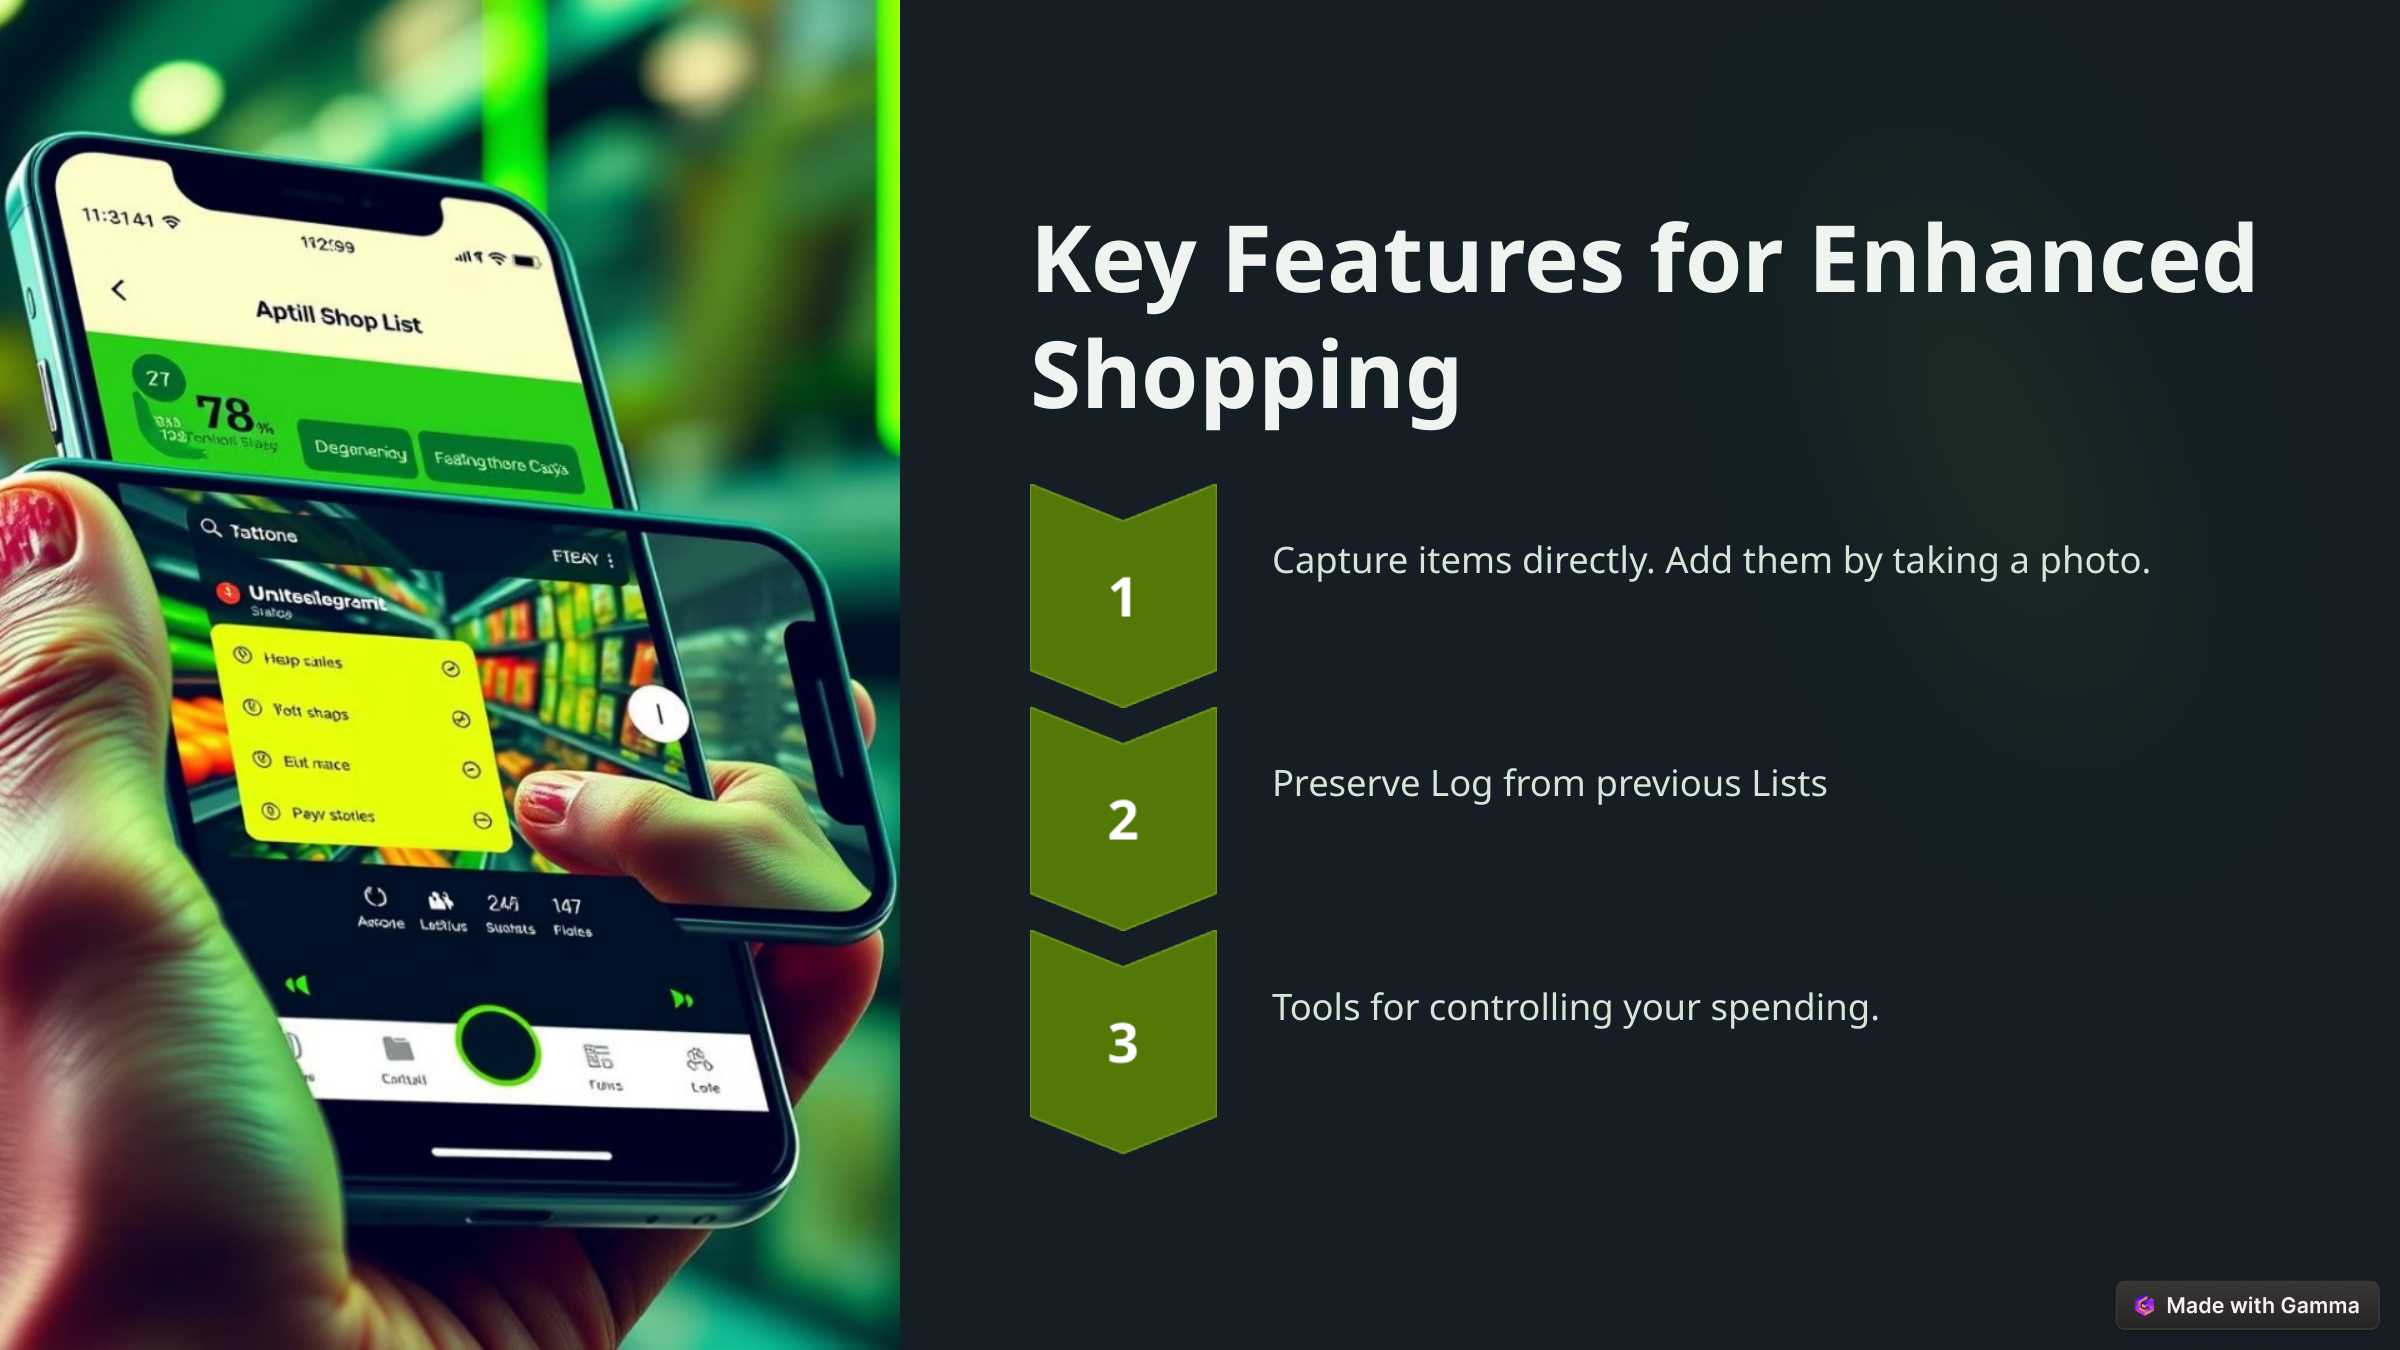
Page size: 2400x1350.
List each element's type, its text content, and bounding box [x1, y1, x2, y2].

text_box Tools for controlling your spending. [1272, 967, 2270, 1028]
picture [0, 0, 900, 1350]
picture [1030, 484, 1217, 1154]
text_box Key Features for Enhanced Shopping [1030, 195, 2270, 429]
text_box Capture items directly. Add them by taking a photo. [1272, 521, 2270, 581]
picture [2106, 1271, 2389, 1339]
text_box Preserve Log from previous Lists [1272, 744, 2270, 805]
